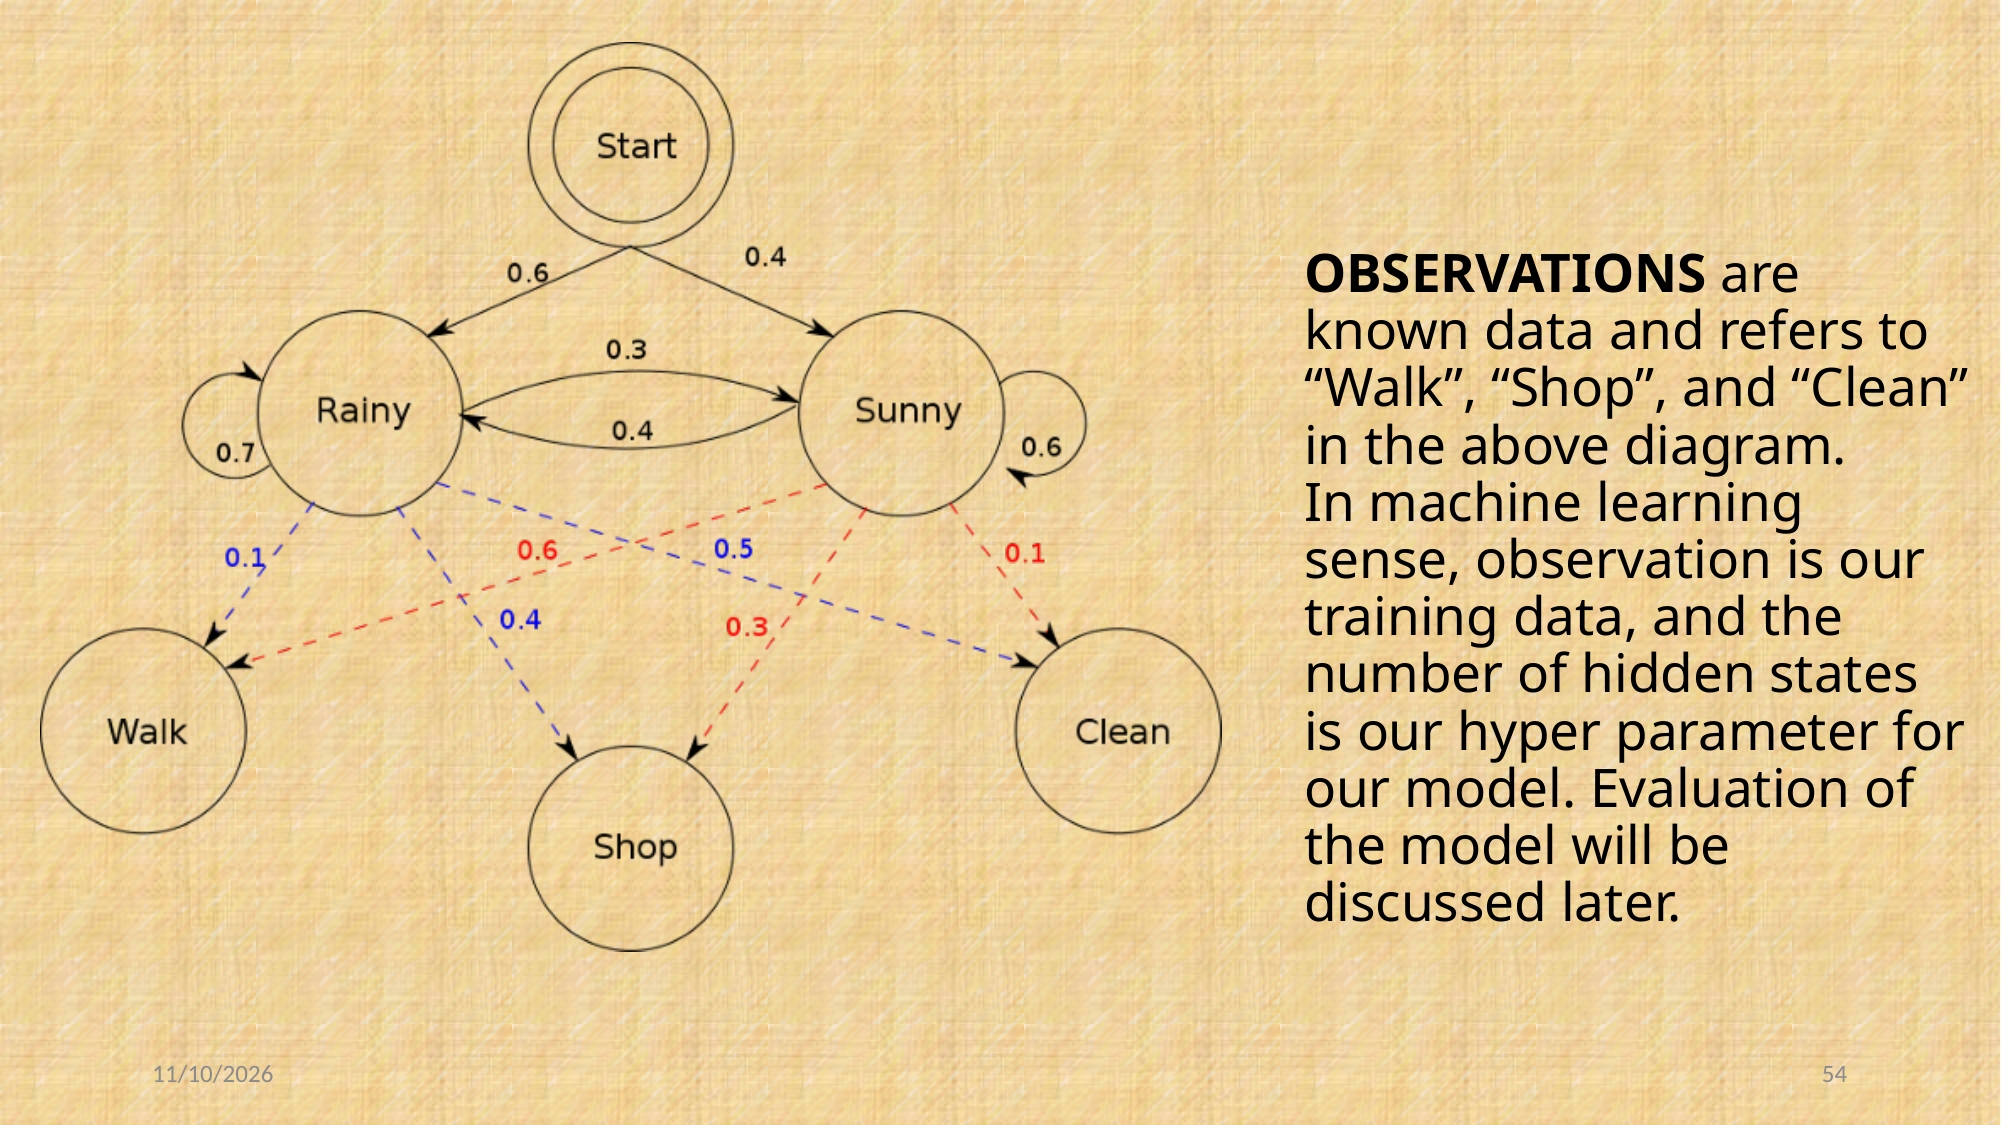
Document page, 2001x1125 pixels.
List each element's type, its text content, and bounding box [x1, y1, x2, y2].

picture [0, 0, 2001, 1125]
text_box OBSERVATIONS are known data and refers to “Walk”, “Shop”, and “Clean” in the above diagram. In machine learning sense, observation is our training data, and the number of hidden states is our hyper parameter for our model. Evaluation of the model will be discussed later. [1289, 239, 1986, 950]
slide_number 54 [1412, 1042, 1863, 1103]
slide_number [137, 1042, 588, 1103]
